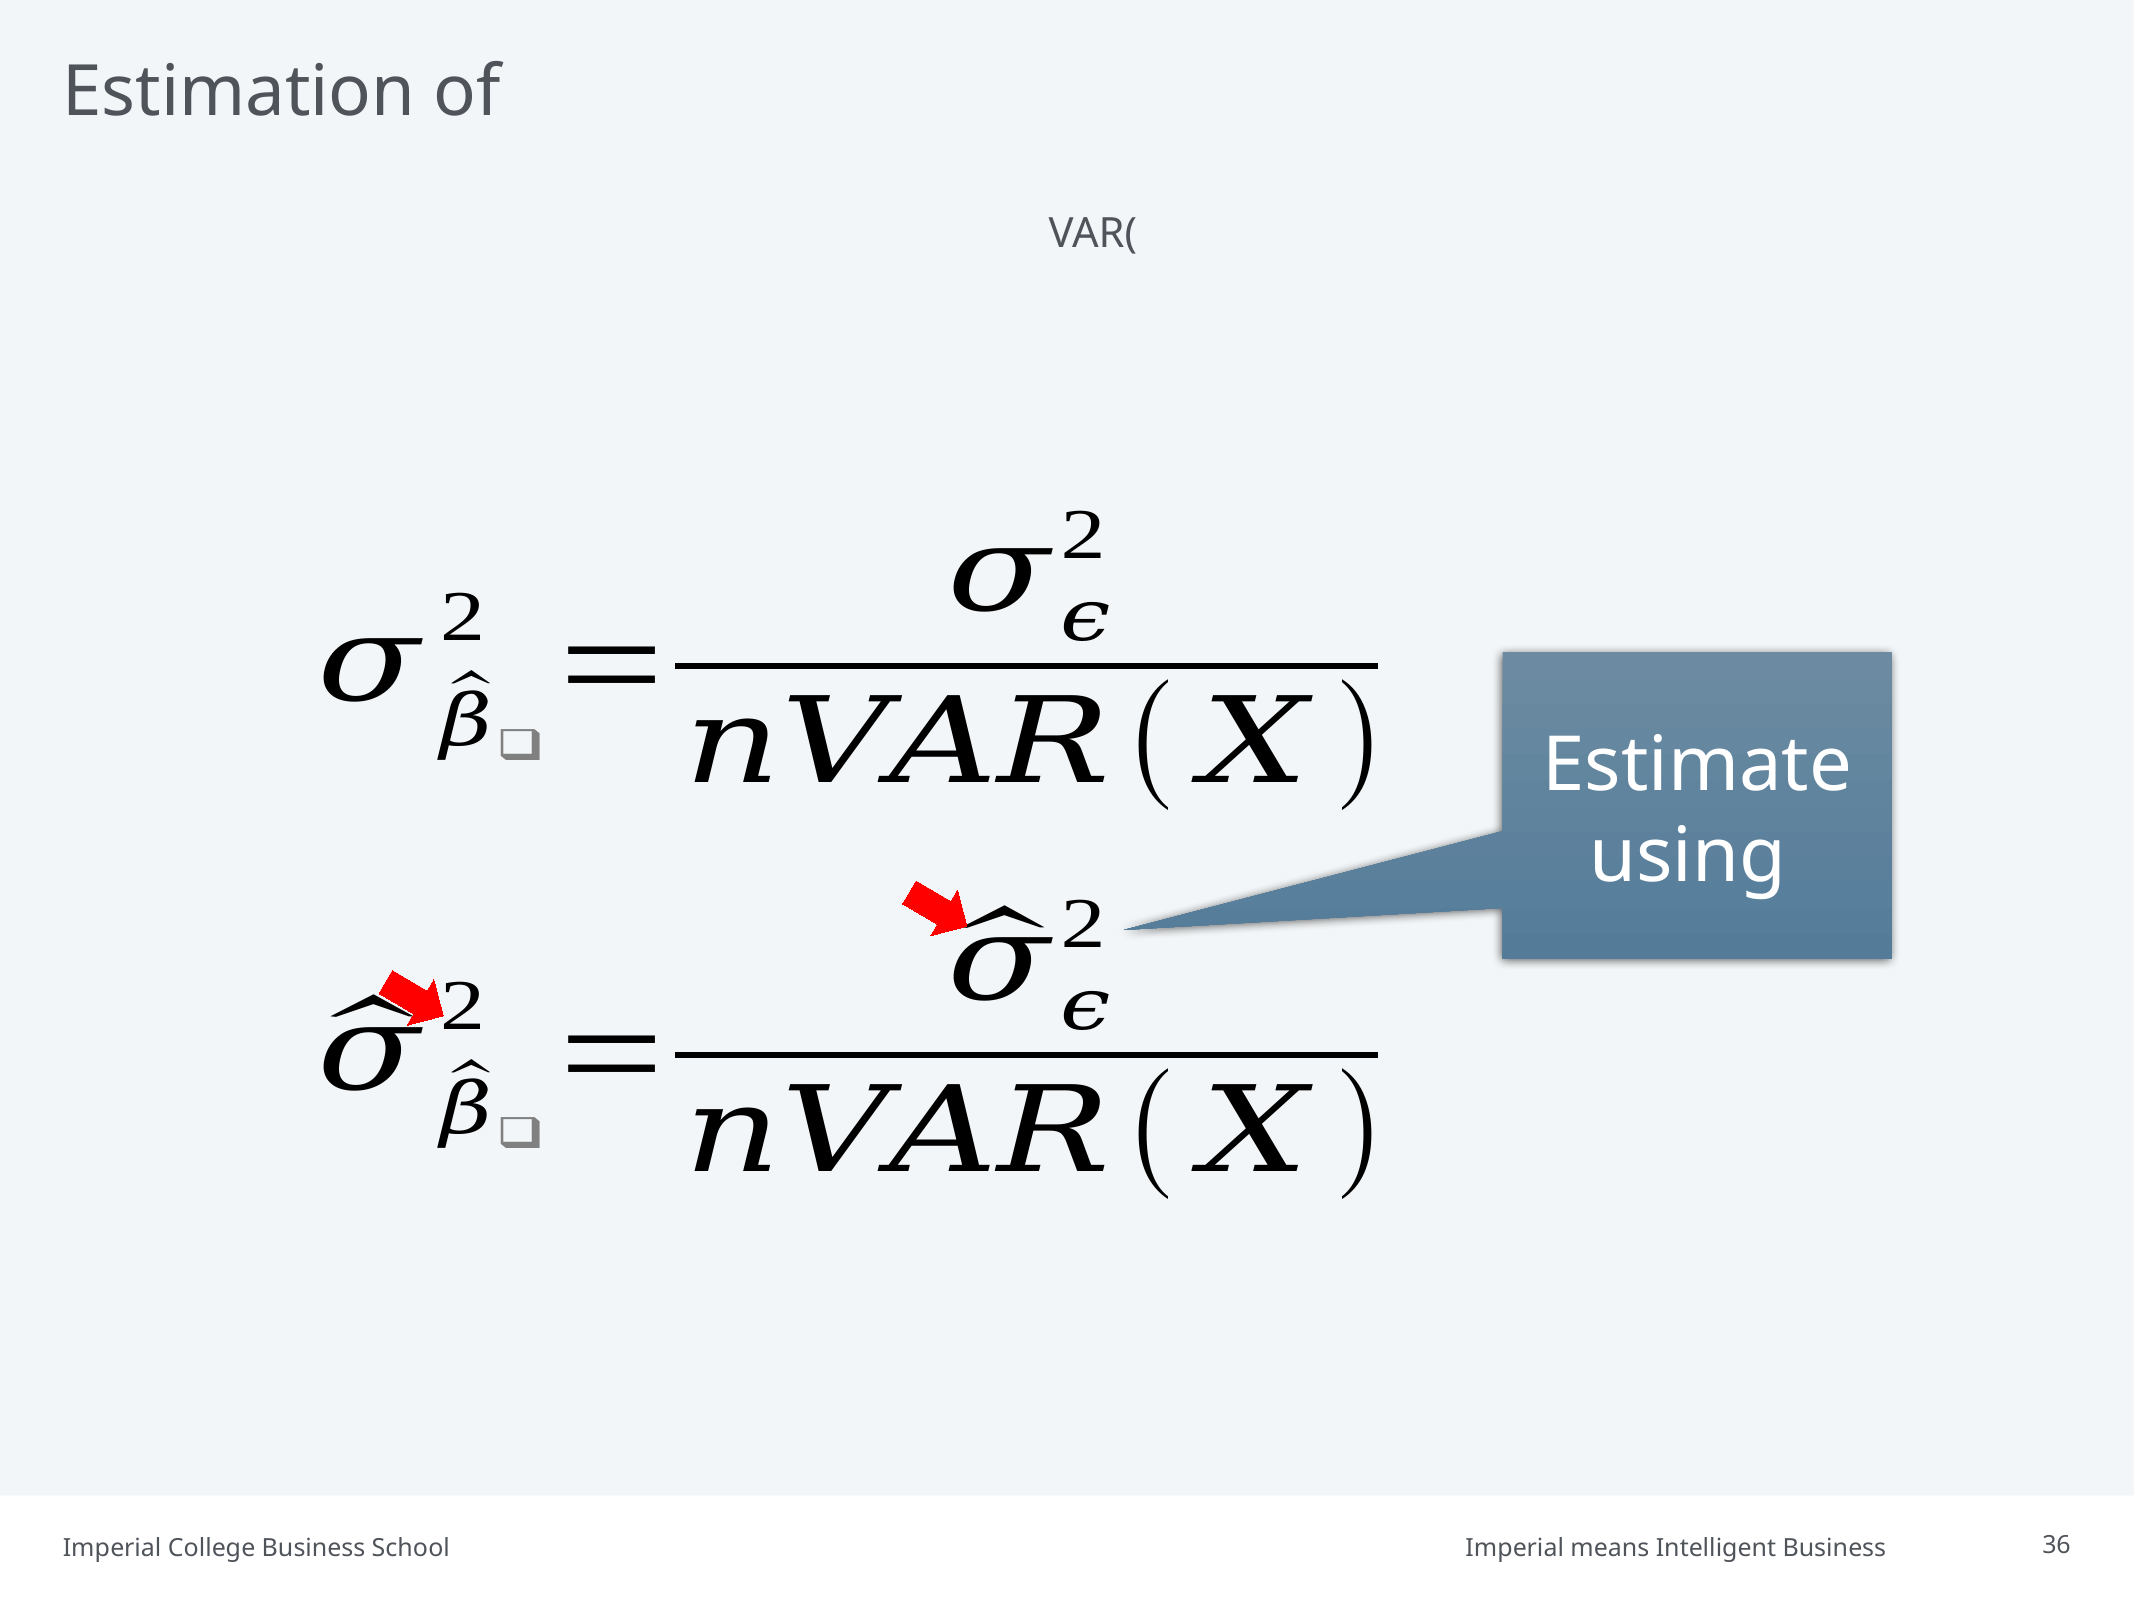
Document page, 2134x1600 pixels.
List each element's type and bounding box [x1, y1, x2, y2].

text_box [902, 881, 967, 936]
text_box [379, 970, 444, 1026]
